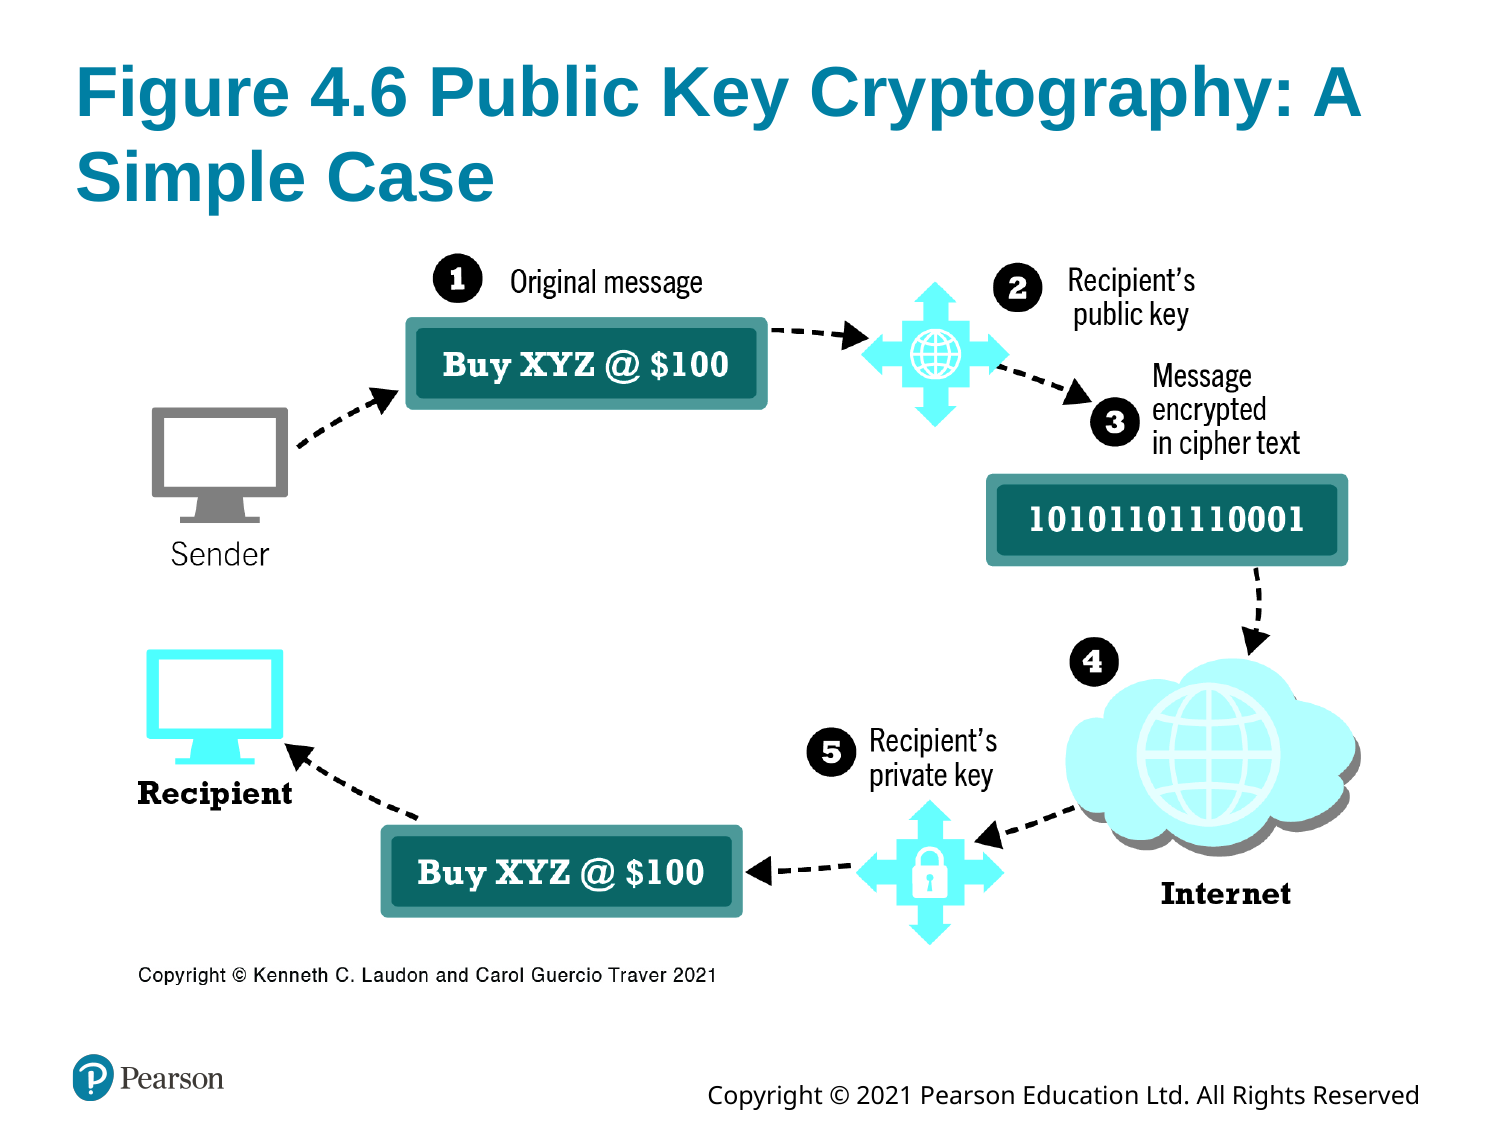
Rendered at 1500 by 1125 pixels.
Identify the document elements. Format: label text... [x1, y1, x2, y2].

picture [80, 1063, 106, 1088]
picture [72, 1087, 83, 1101]
title Figure 4.6 Public Key Cryptography: A Simple Case [75, 35, 1425, 216]
picture [138, 252, 1362, 986]
picture [98, 1054, 224, 1101]
picture [72, 1054, 88, 1070]
